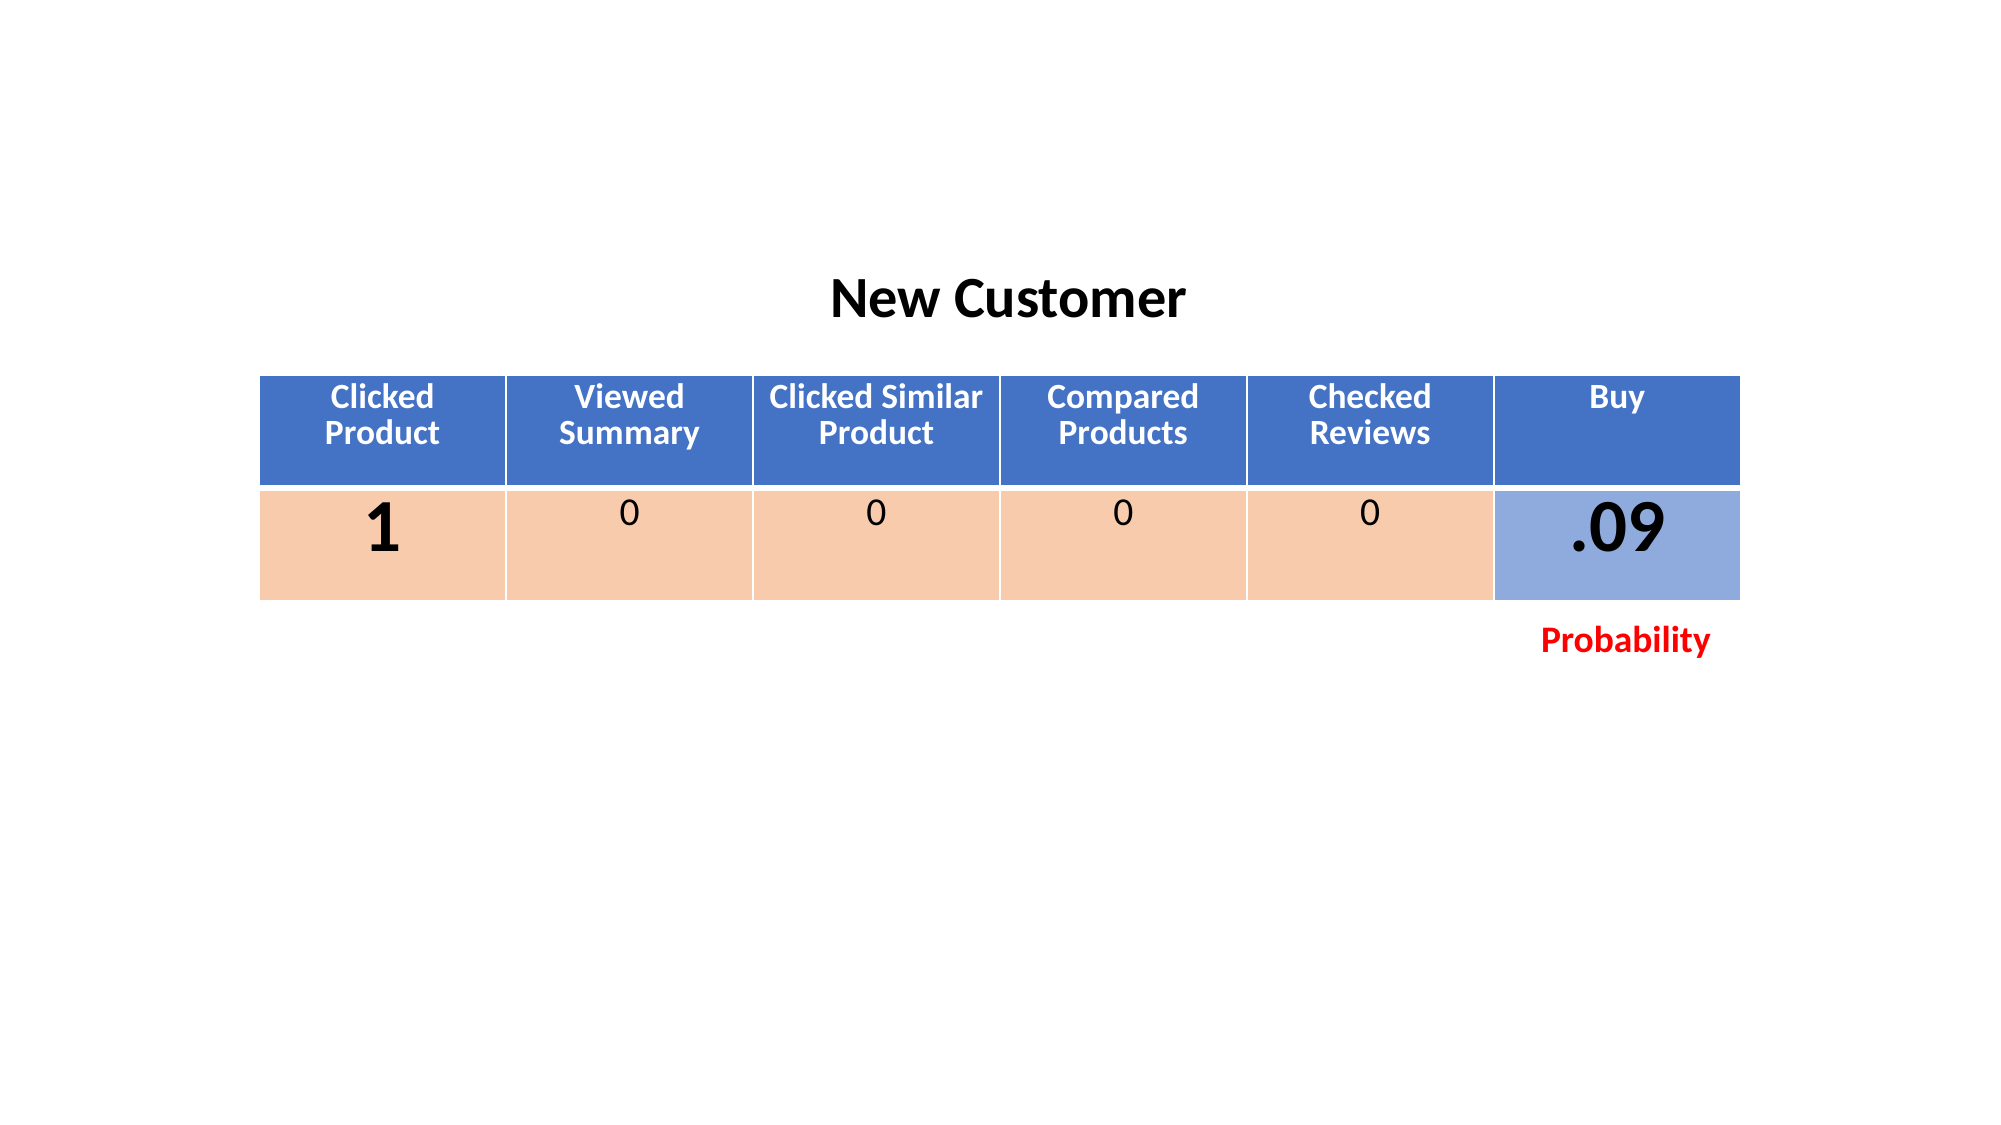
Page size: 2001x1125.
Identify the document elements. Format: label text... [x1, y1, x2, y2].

table_header Compared Products [1001, 376, 1246, 485]
table_header Buy [1495, 376, 1740, 485]
table_cell 0 [1001, 491, 1246, 600]
table_header Checked Reviews [1248, 376, 1493, 485]
table_header Viewed Summary [507, 376, 752, 485]
table_cell 0 [507, 491, 752, 600]
table_cell .09 [1495, 491, 1740, 600]
text_box Probability [1526, 607, 1726, 668]
table_cell 0 [754, 491, 999, 600]
table_header Clicked Similar Product [754, 376, 999, 485]
table_cell 1 [260, 491, 505, 600]
table_cell 0 [1248, 491, 1493, 600]
text_box New Customer [815, 251, 1206, 337]
table_header Clicked Product [260, 376, 505, 485]
